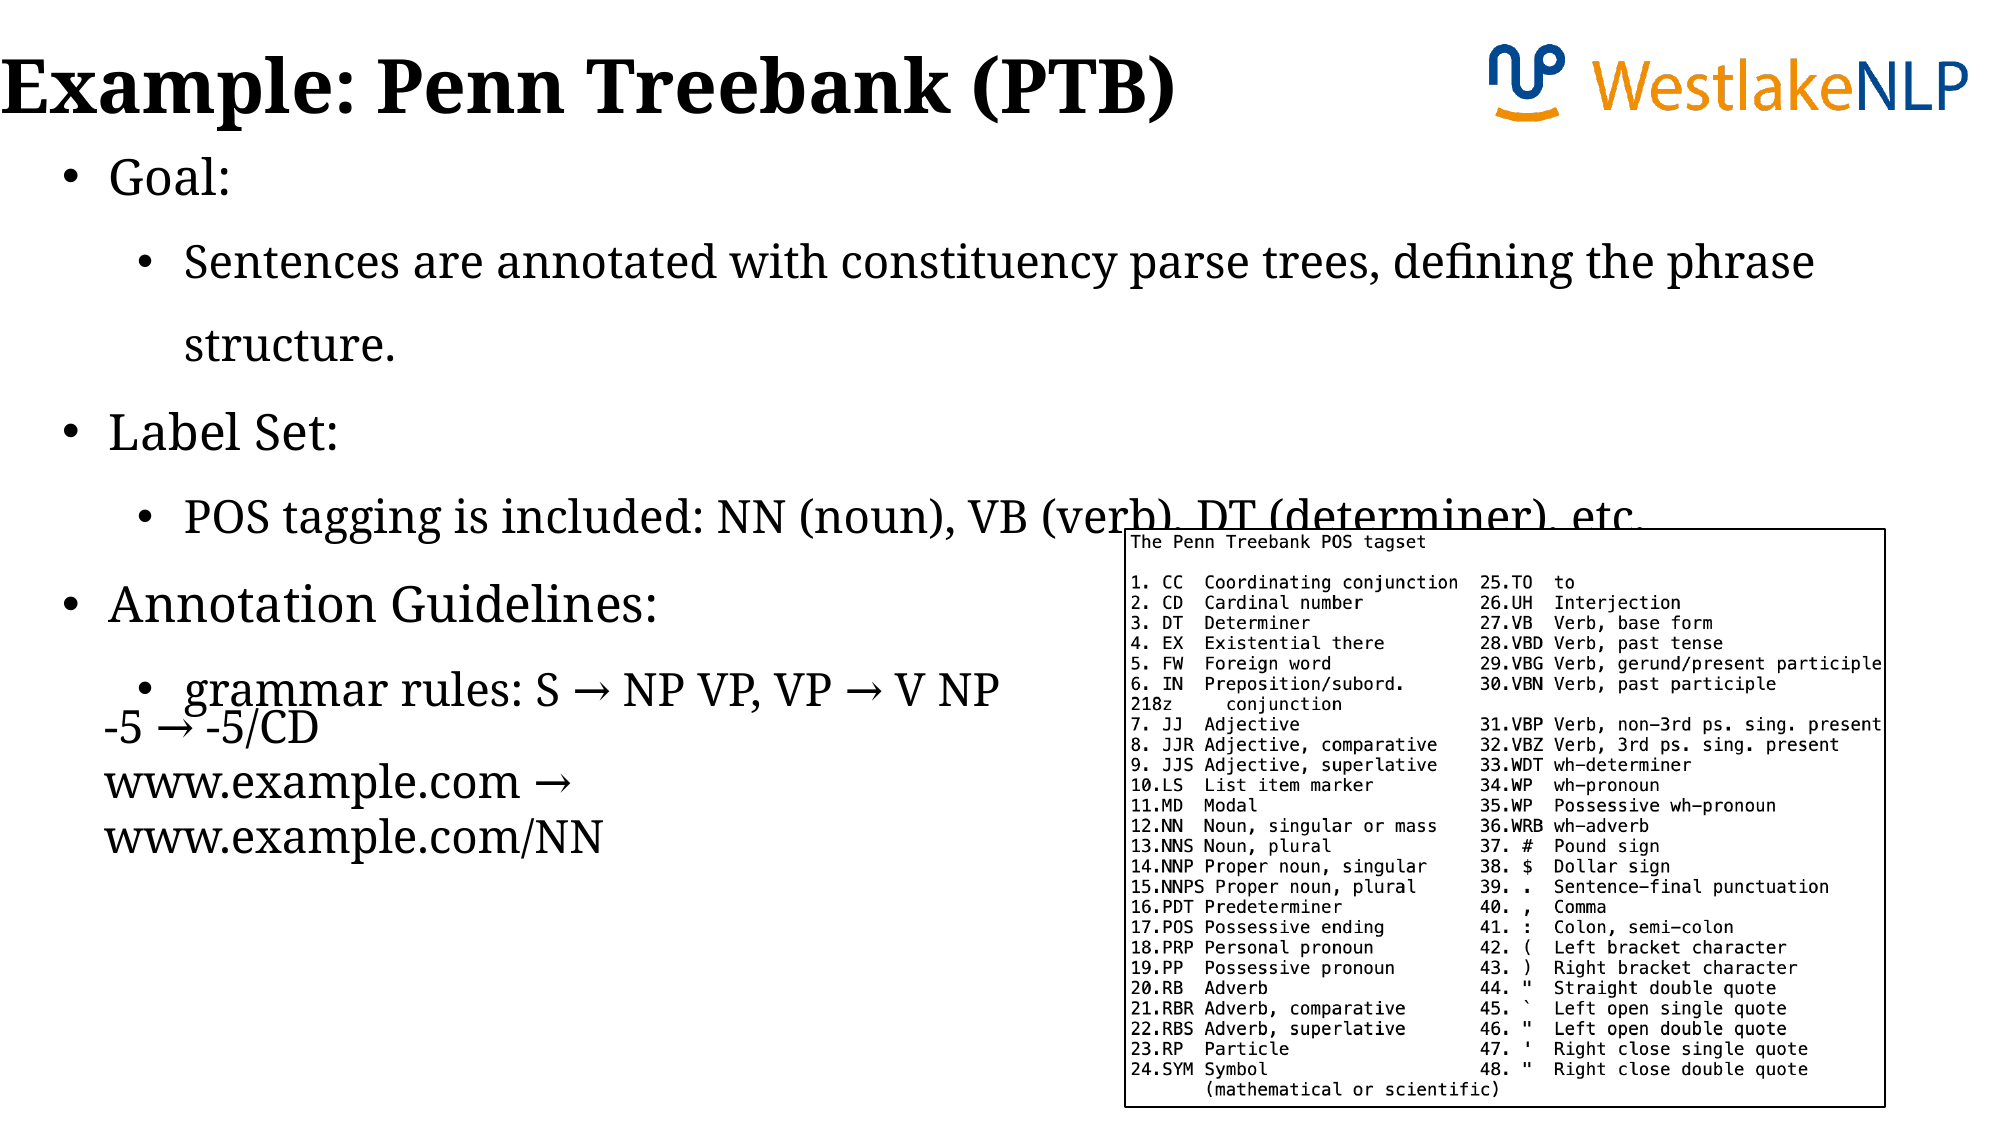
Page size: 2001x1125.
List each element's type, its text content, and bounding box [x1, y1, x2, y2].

picture [1126, 530, 1885, 1106]
text_box Goal: Sentences are annotated with constituency parse trees, defining the phrase structure. Label Set: POS tagging is included: NN (noun), VB (verb), DT (determiner), etc. Annotation Guidelines: grammar rules: S → NP VP, VP → V NP [47, 108, 1953, 723]
text_box Example: Penn Treebank (PTB) [0, 31, 1194, 137]
text_box -5 → -5/CD www.example.com → www.example.com/NN [89, 690, 1090, 870]
picture [1459, 0, 2000, 170]
